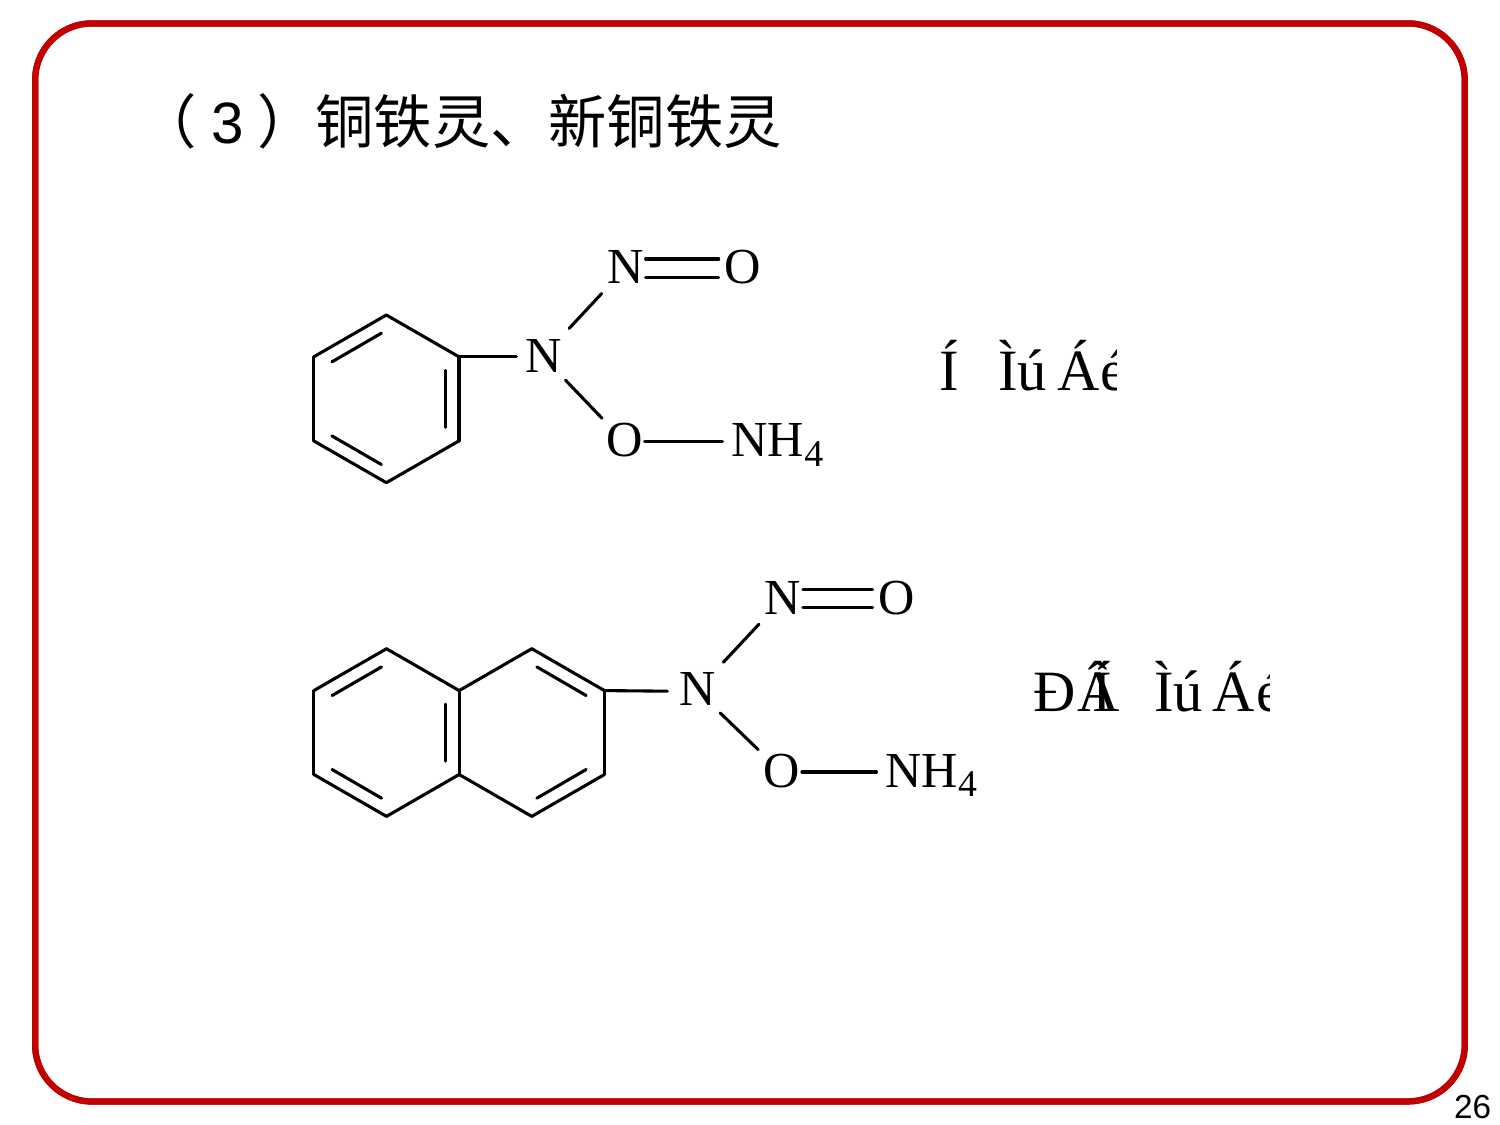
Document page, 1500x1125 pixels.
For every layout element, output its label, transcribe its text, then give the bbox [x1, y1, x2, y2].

text_box （3）铜铁灵、新铜铁灵 [123, 78, 1400, 163]
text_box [300, 573, 1270, 830]
slide_number 26 [1410, 1065, 1500, 1125]
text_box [300, 243, 1117, 496]
